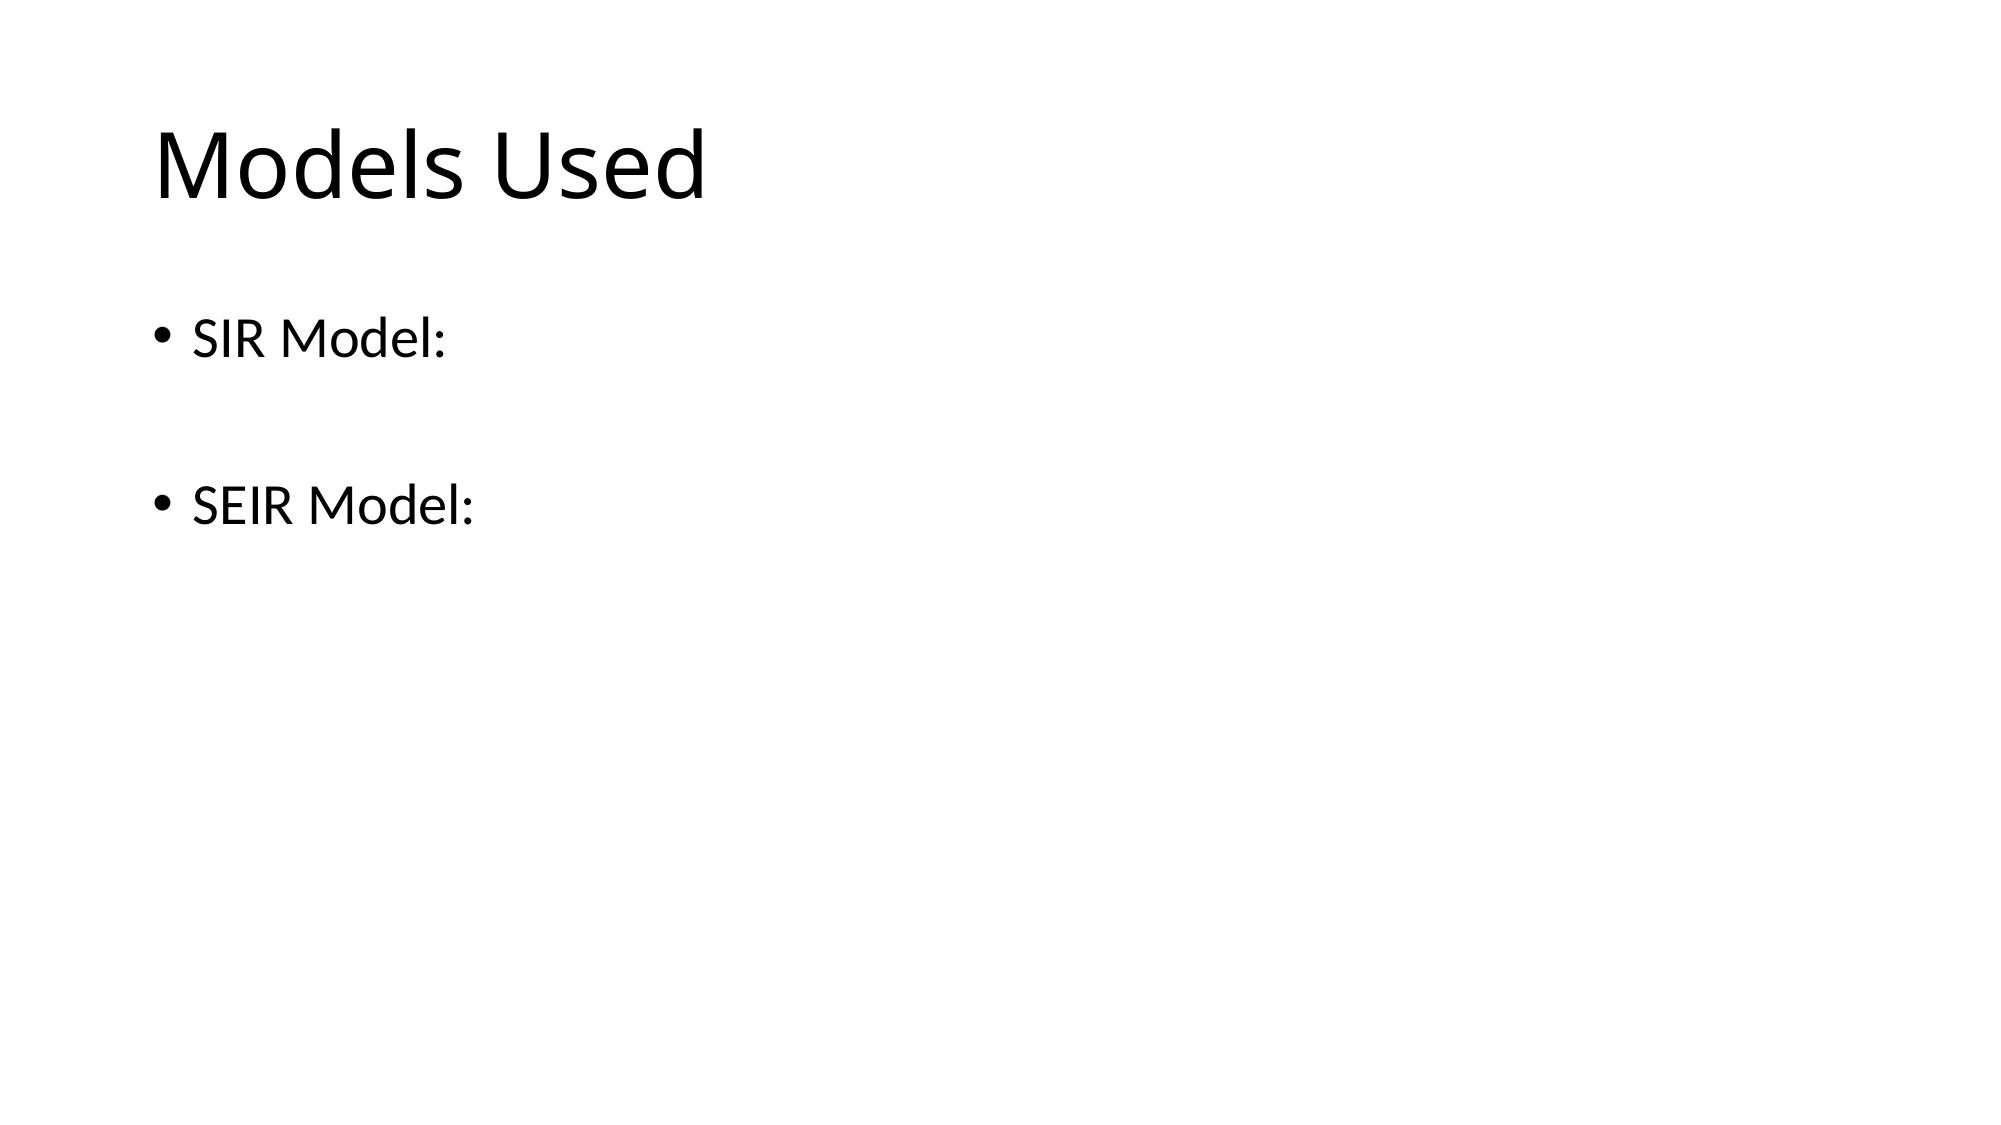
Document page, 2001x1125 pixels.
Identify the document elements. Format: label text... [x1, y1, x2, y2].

title Models Used [137, 59, 1863, 278]
